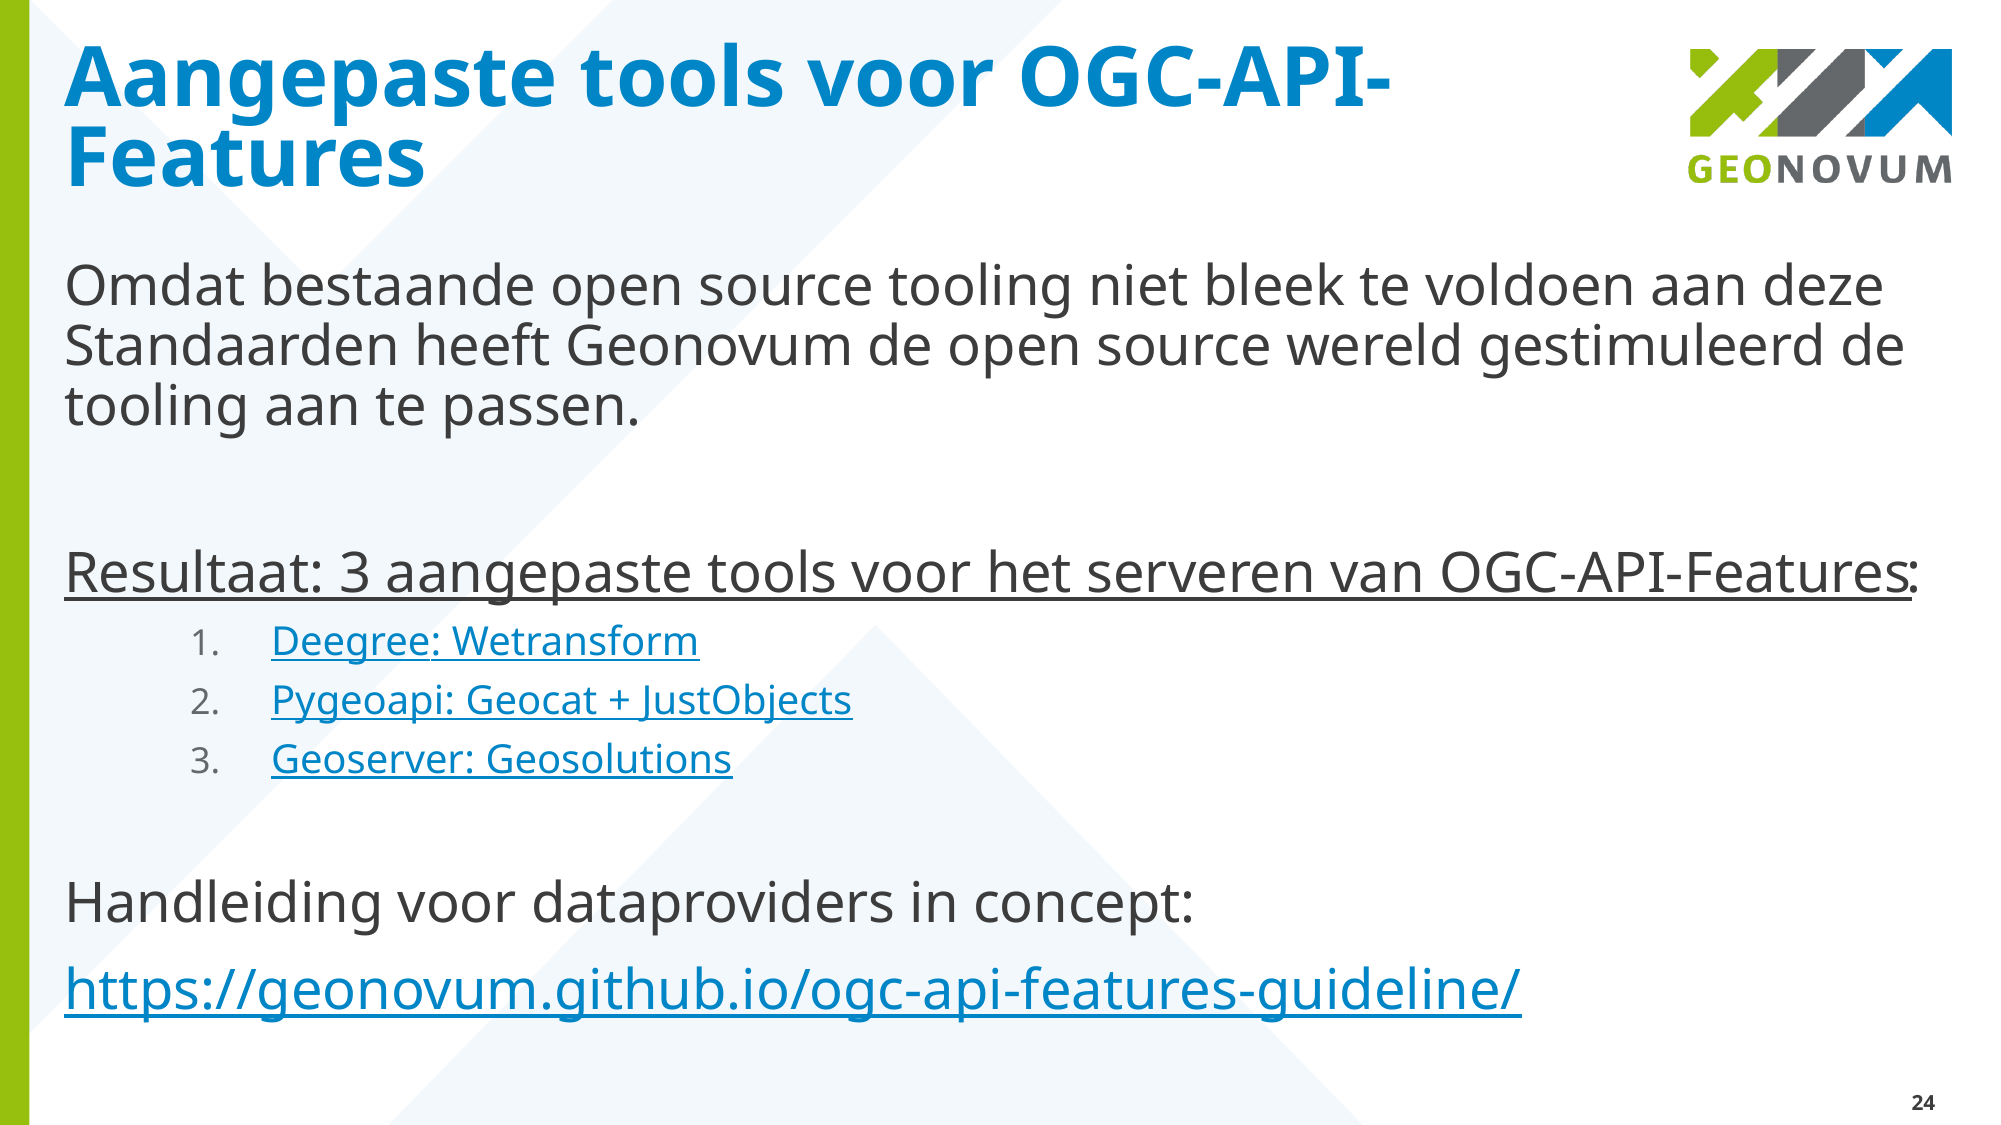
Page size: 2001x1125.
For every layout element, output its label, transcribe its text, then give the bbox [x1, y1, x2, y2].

picture [1686, 49, 1955, 186]
title Aangepaste tools voor OGC-API-Features [49, 0, 1654, 210]
list Omdat bestaande open source tooling niet bleek te voldoen aan deze Standaarden heeft Geonovum de open source wereld gestimuleerd de tooling aan te passen. Resultaat: 3 aangepaste tools voor het serveren van OGC-API-Features: Deegree: Wetransform Pygeoapi: Geocat + JustObjects Geoserver: Geosolutions Handleiding voor dataproviders in concept: https://geonovum.github.io/ogc-api-features-guideline/ [49, 249, 1951, 1059]
slide_number 24 [1824, 1088, 1951, 1120]
